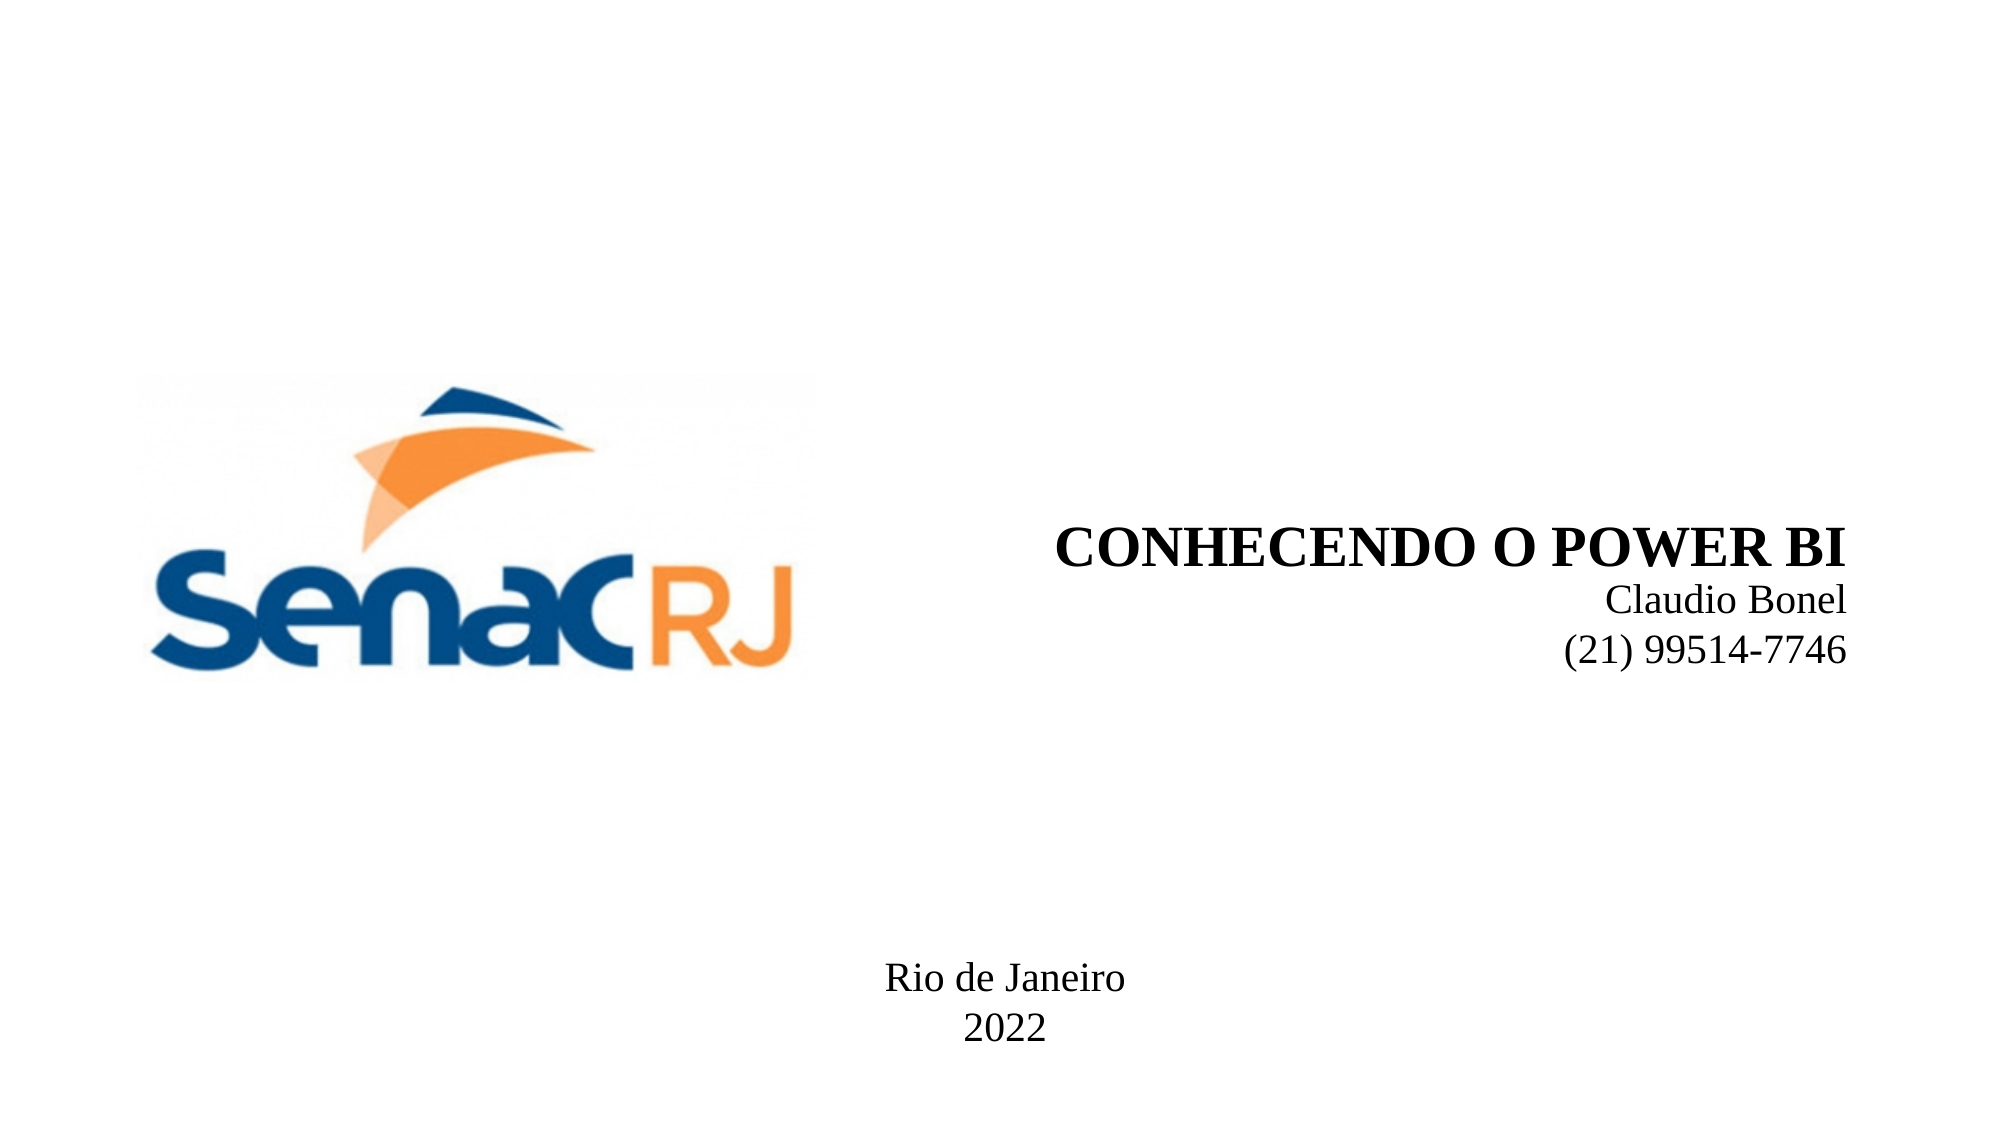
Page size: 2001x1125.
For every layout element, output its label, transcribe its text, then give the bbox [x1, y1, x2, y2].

text_box Claudio Bonel (21) 99514-7746 [1028, 564, 1863, 680]
text_box Rio de Janeiro 2022 [10, 942, 2000, 1058]
picture [137, 374, 816, 682]
text_box CONHECENDO O POWER BI [1028, 500, 1863, 564]
